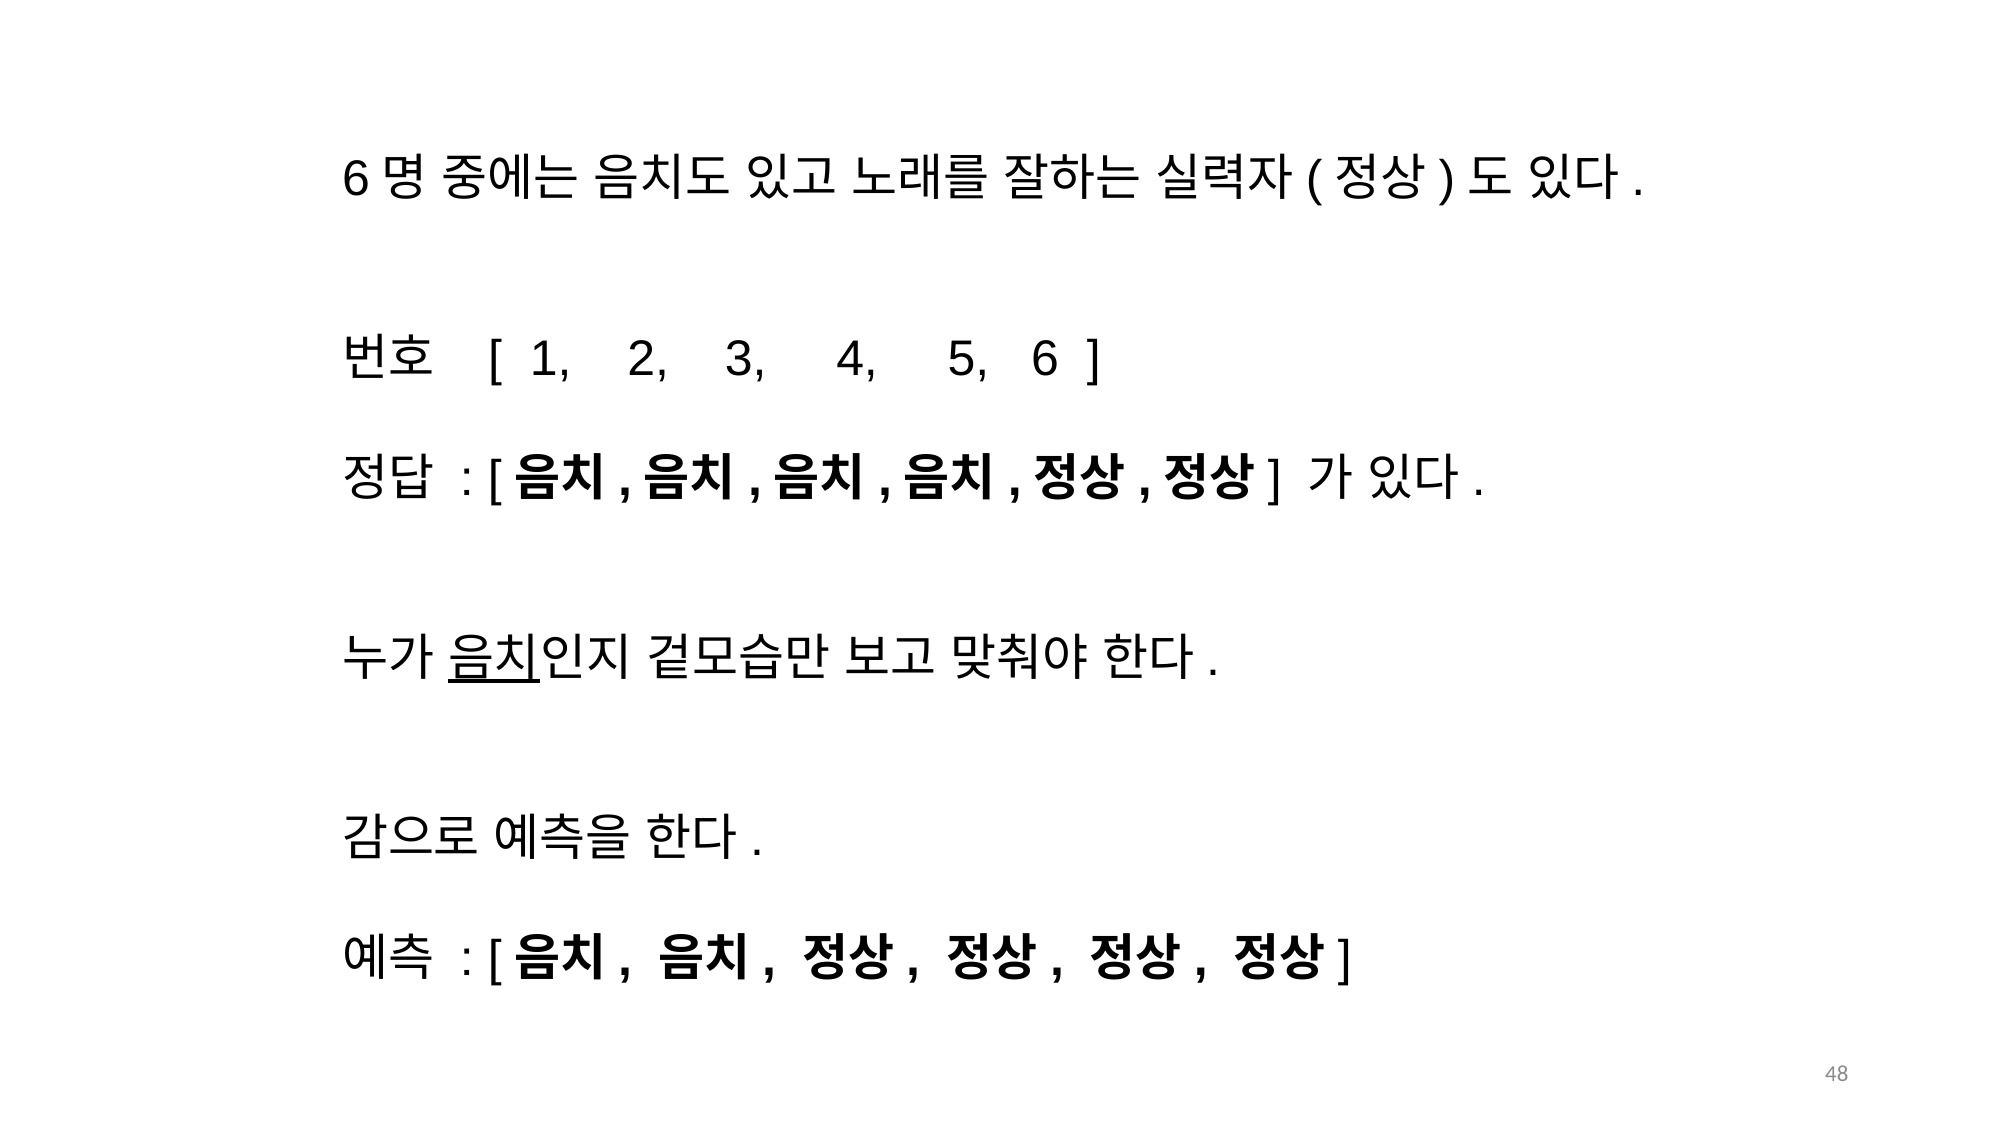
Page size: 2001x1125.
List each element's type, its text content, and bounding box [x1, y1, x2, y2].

slide_number 47 [1413, 1042, 1864, 1103]
text_box 6명 중에는 음치도 있고 노래를 잘하는 실력자(정상)도 있다. 번호 [ 1, 2, 3, 4, 5, 6 ] 정답 : [음치,음치,음치,음치,정상,정상] 가 있다. 누가 음치인지 겉모습만 보고 맞춰야 한다. 감으로 예측을 한다. 예측 : [음치, 음치, 정상, 정상, 정상, 정상] [327, 138, 1661, 993]
